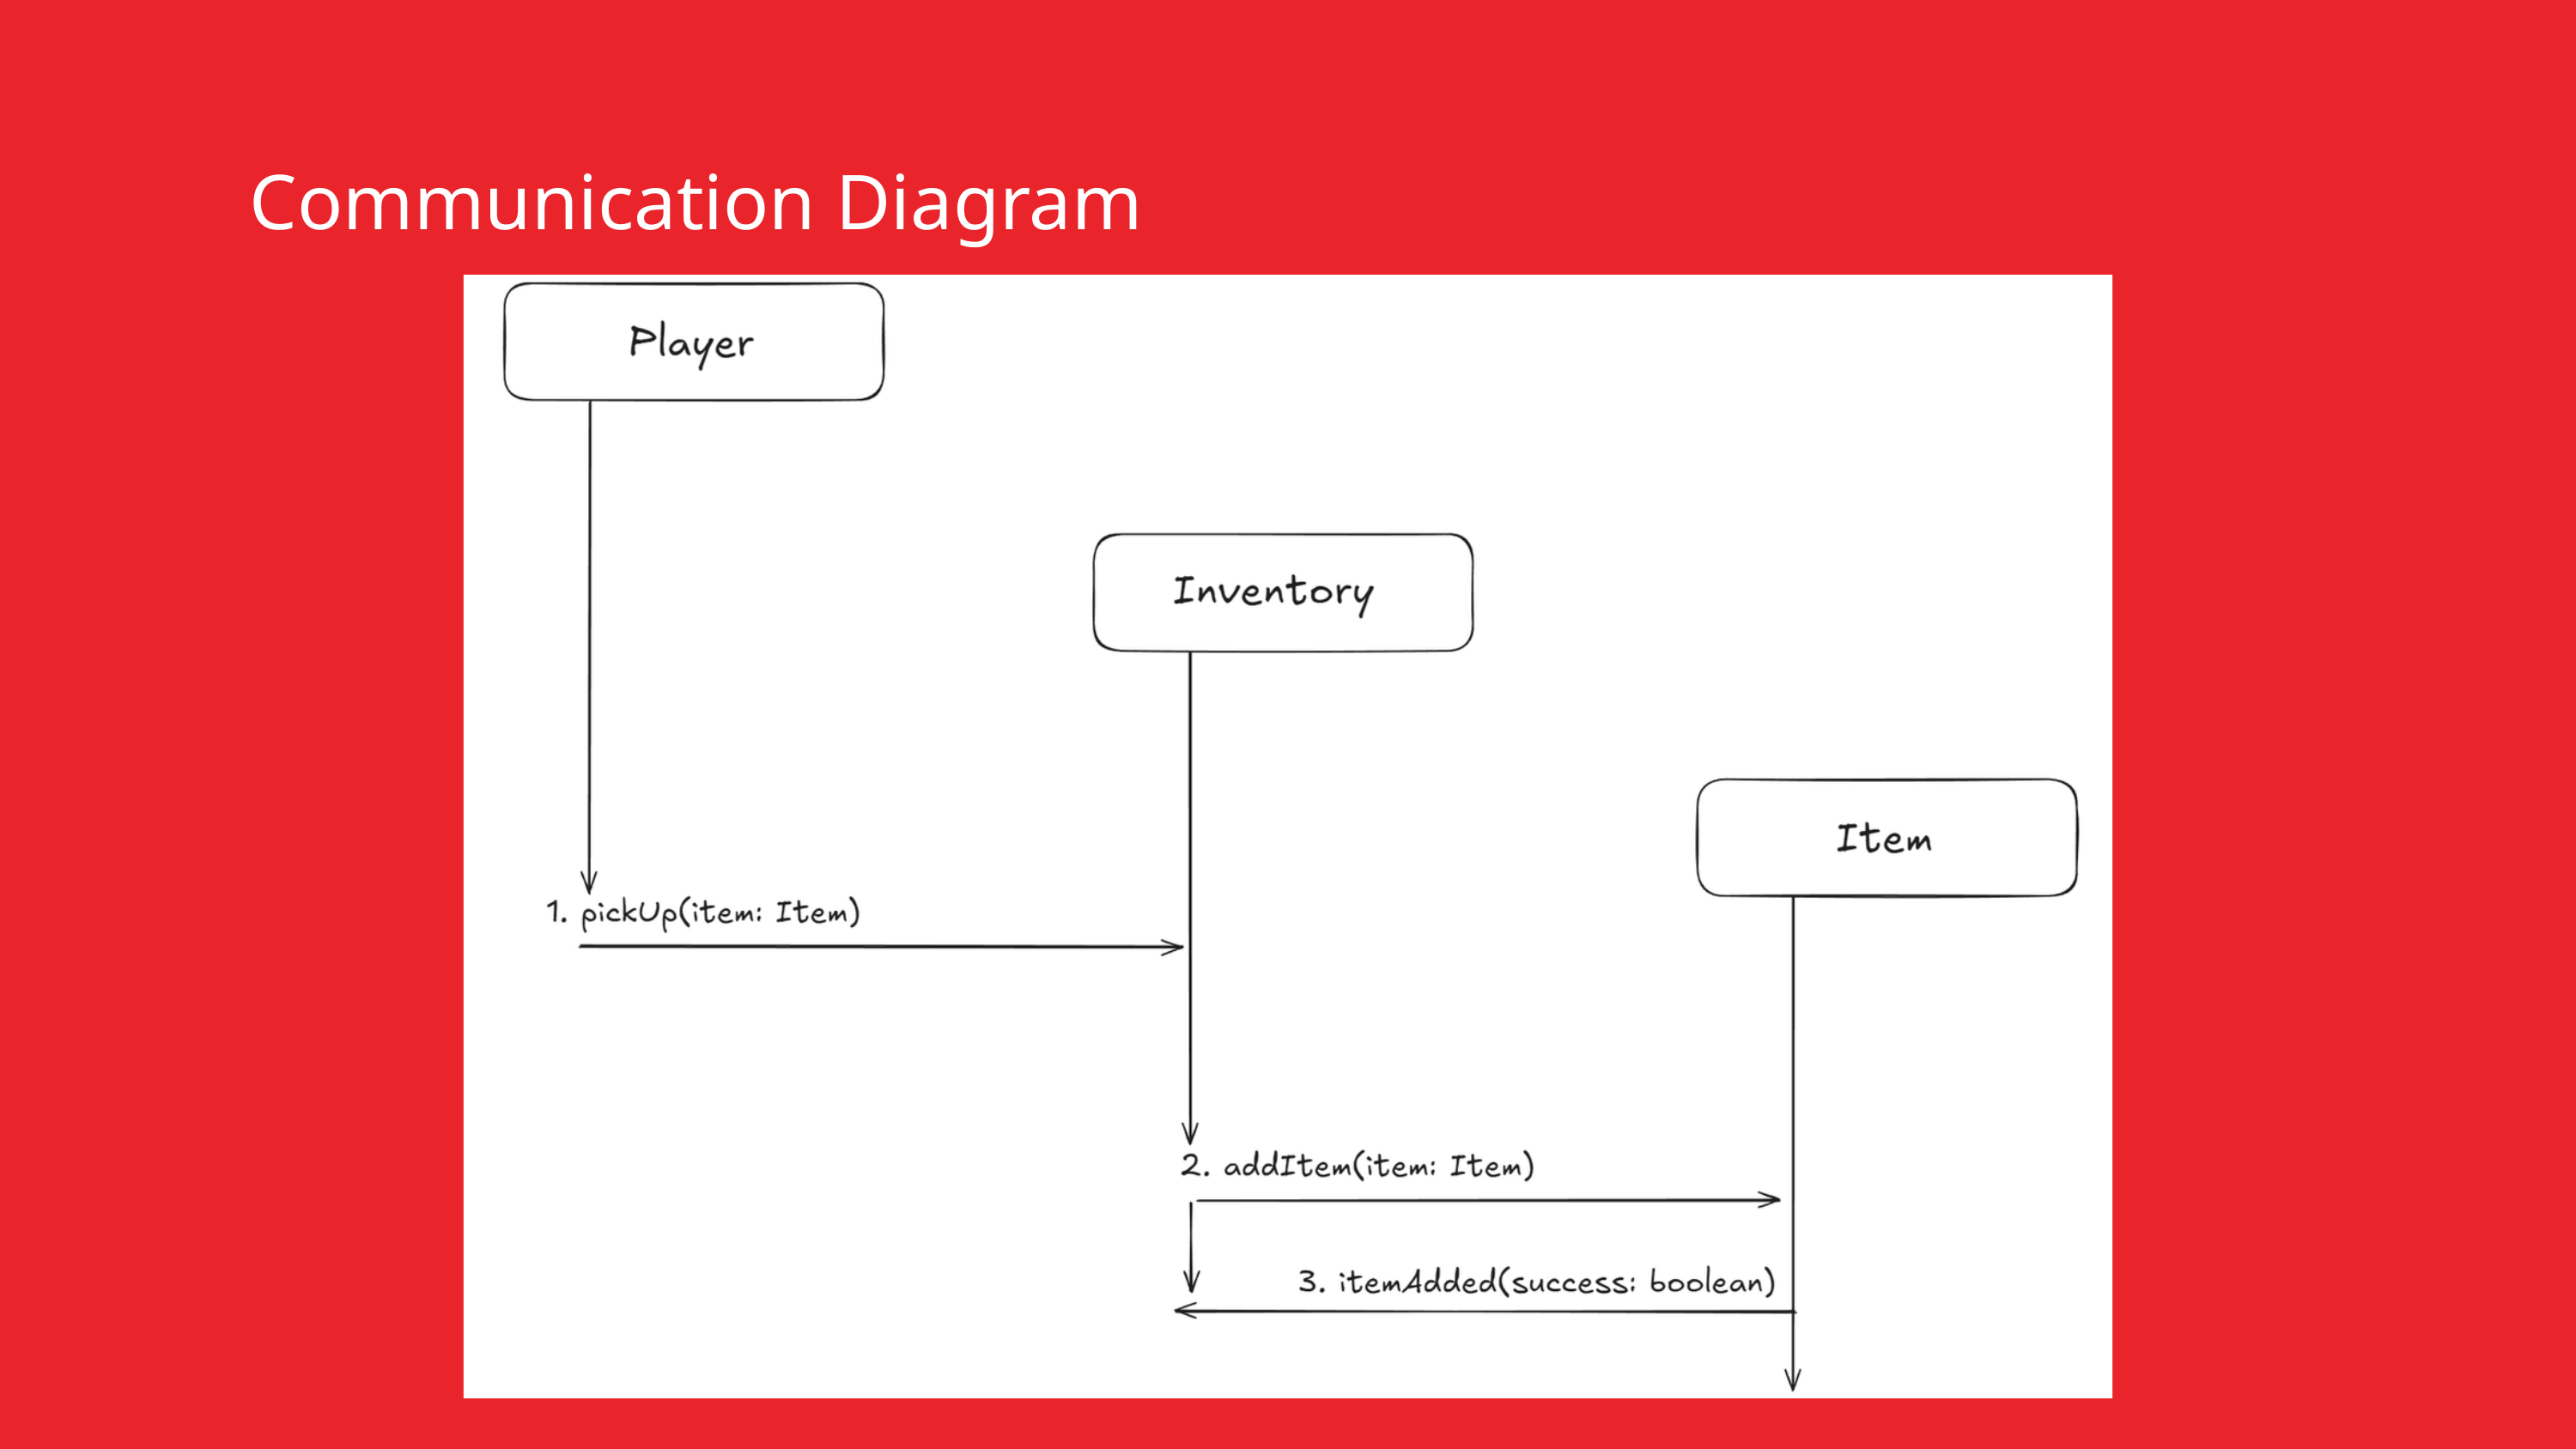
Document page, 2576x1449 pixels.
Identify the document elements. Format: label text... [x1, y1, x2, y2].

text_box Communication Diagram [70, 165, 1324, 245]
text_box [463, 275, 2113, 1398]
